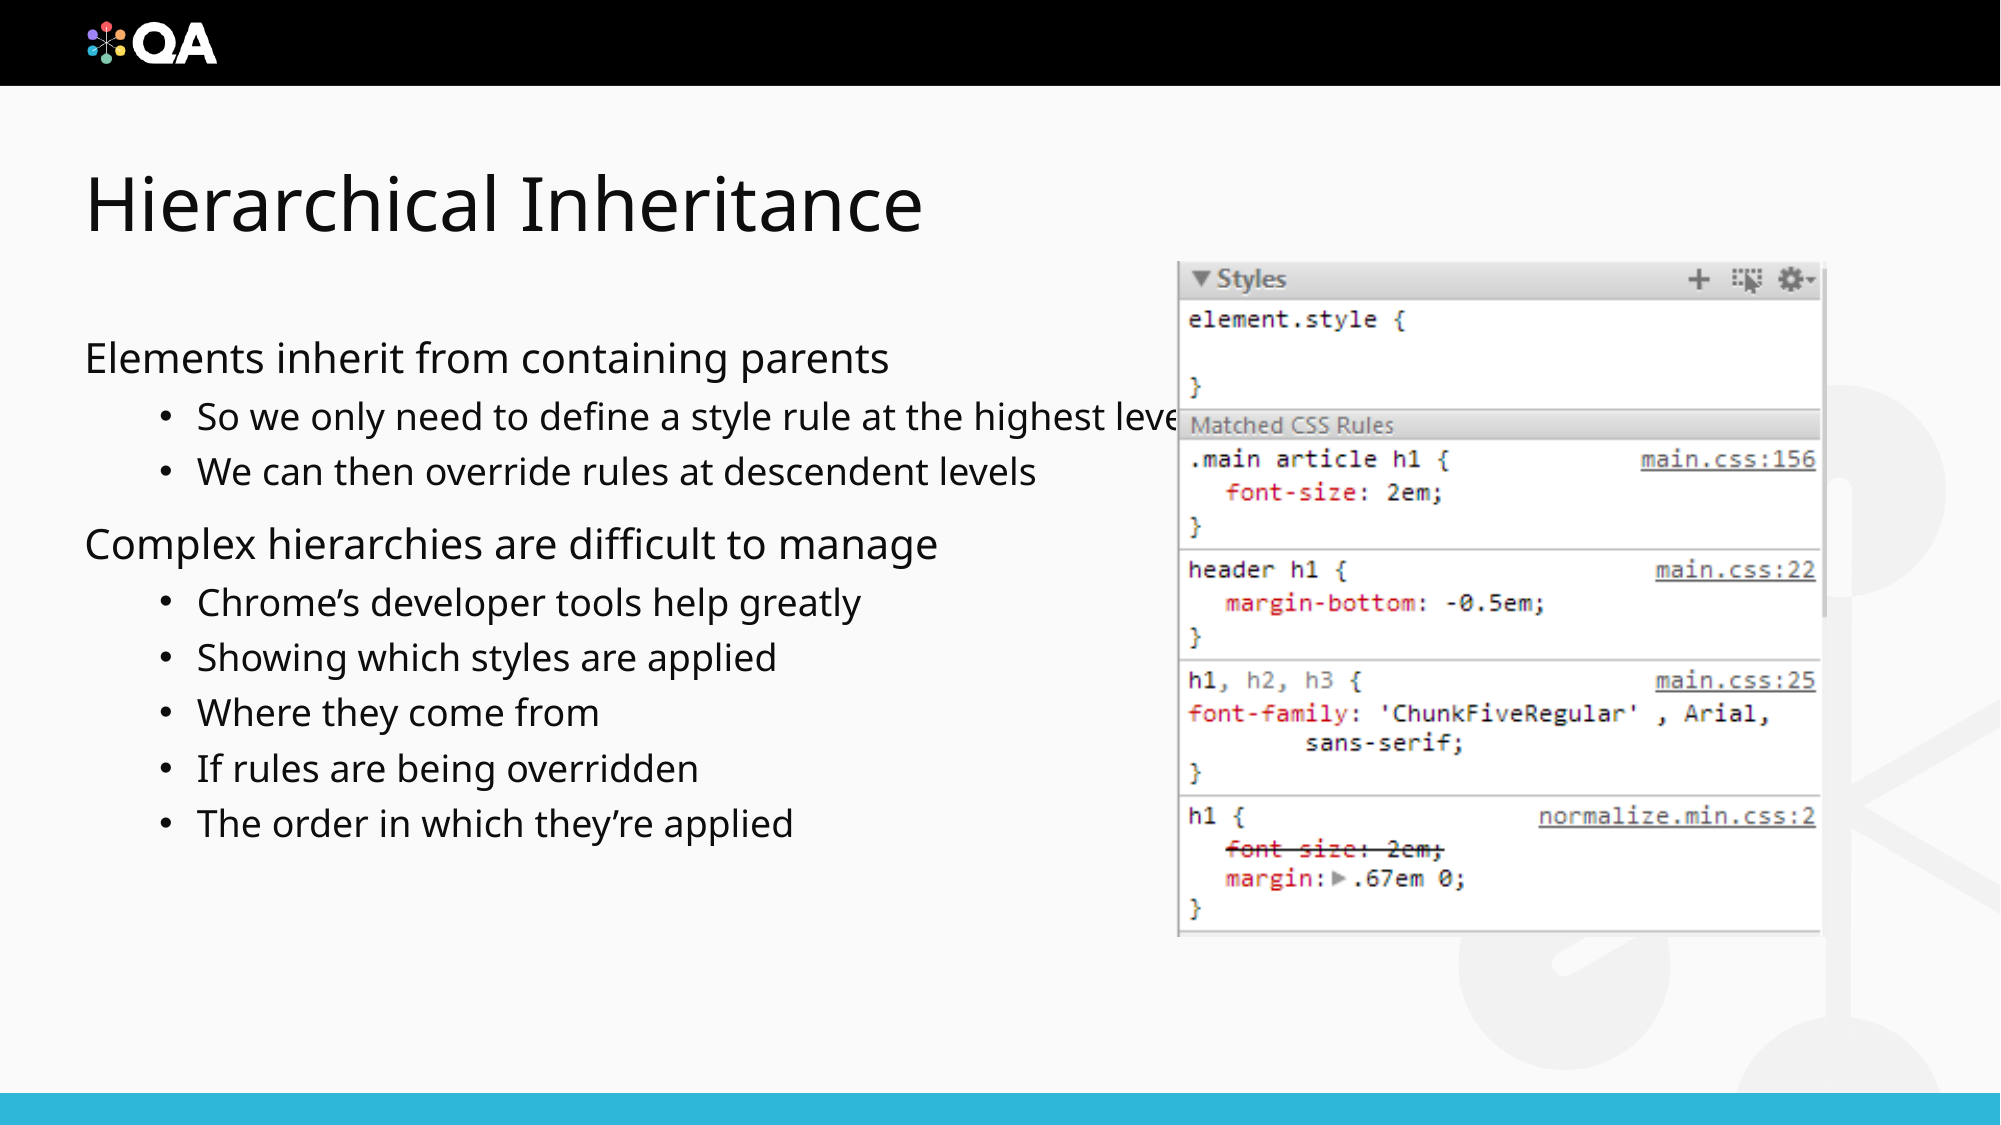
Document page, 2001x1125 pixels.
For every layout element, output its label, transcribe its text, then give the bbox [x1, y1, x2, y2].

picture [0, 0, 2001, 1125]
title Hierarchical Inheritance [84, 159, 1916, 278]
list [1176, 261, 1828, 938]
list Elements inherit from containing parents So we only need to define a style rule at the highest level We can then override rules at descendent levels Complex hierarchies are difficult to manage Chrome’s developer tools help greatly Showing which styles are applied Where they come from If rules are being overridden The order in which they’re applied [84, 324, 1916, 1035]
